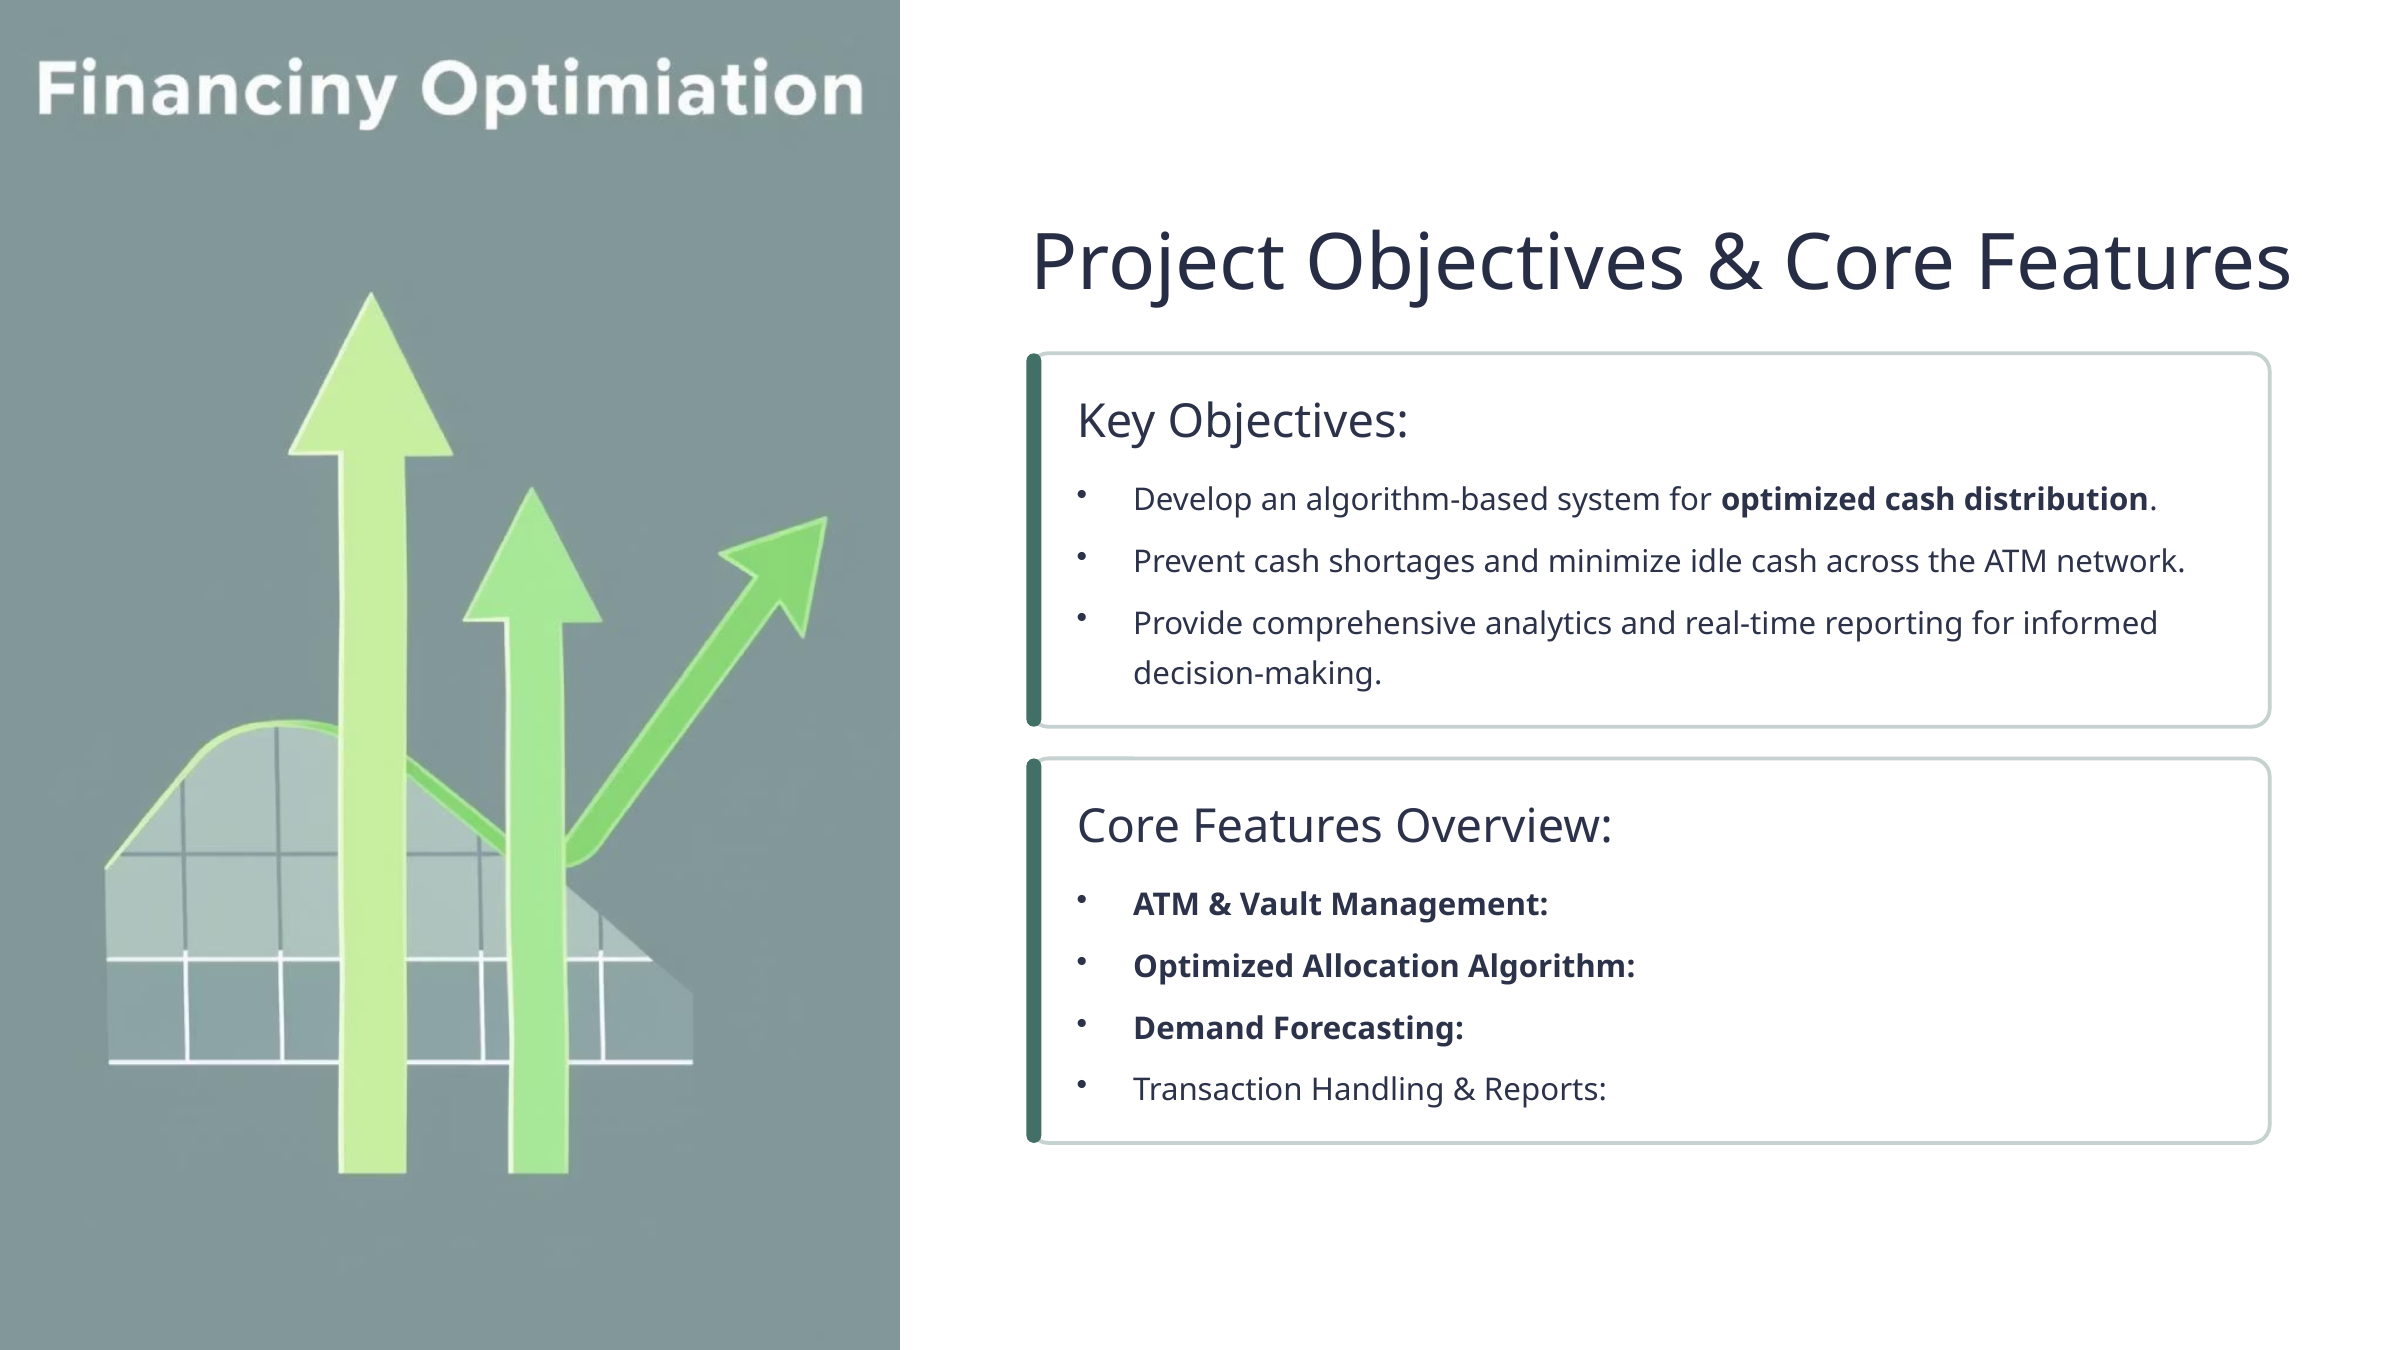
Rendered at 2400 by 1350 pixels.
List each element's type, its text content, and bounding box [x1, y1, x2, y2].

text_box Core Features Overview: [1076, 793, 1576, 853]
text_box [1026, 353, 1042, 727]
text_box Transaction Handling & Reports: [1076, 1056, 2235, 1108]
text_box Key Objectives: [1076, 388, 1552, 448]
text_box [1040, 353, 2270, 727]
text_box Provide comprehensive analytics and real-time reporting for informed decision-making. [1076, 590, 2235, 692]
text_box ATM & Vault Management: [1076, 872, 2235, 923]
text_box Demand Forecasting: [1076, 995, 2235, 1046]
text_box [1040, 758, 2270, 1143]
text_box [1026, 758, 1042, 1143]
picture [0, 0, 900, 1350]
text_box Project Objectives & Core Features [1030, 207, 2225, 306]
text_box Optimized Allocation Algorithm: [1076, 933, 2235, 985]
text_box Prevent cash shortages and minimize idle cash across the ATM network. [1076, 528, 2235, 580]
text_box Develop an algorithm-based system for optimized cash distribution. [1076, 466, 2235, 518]
